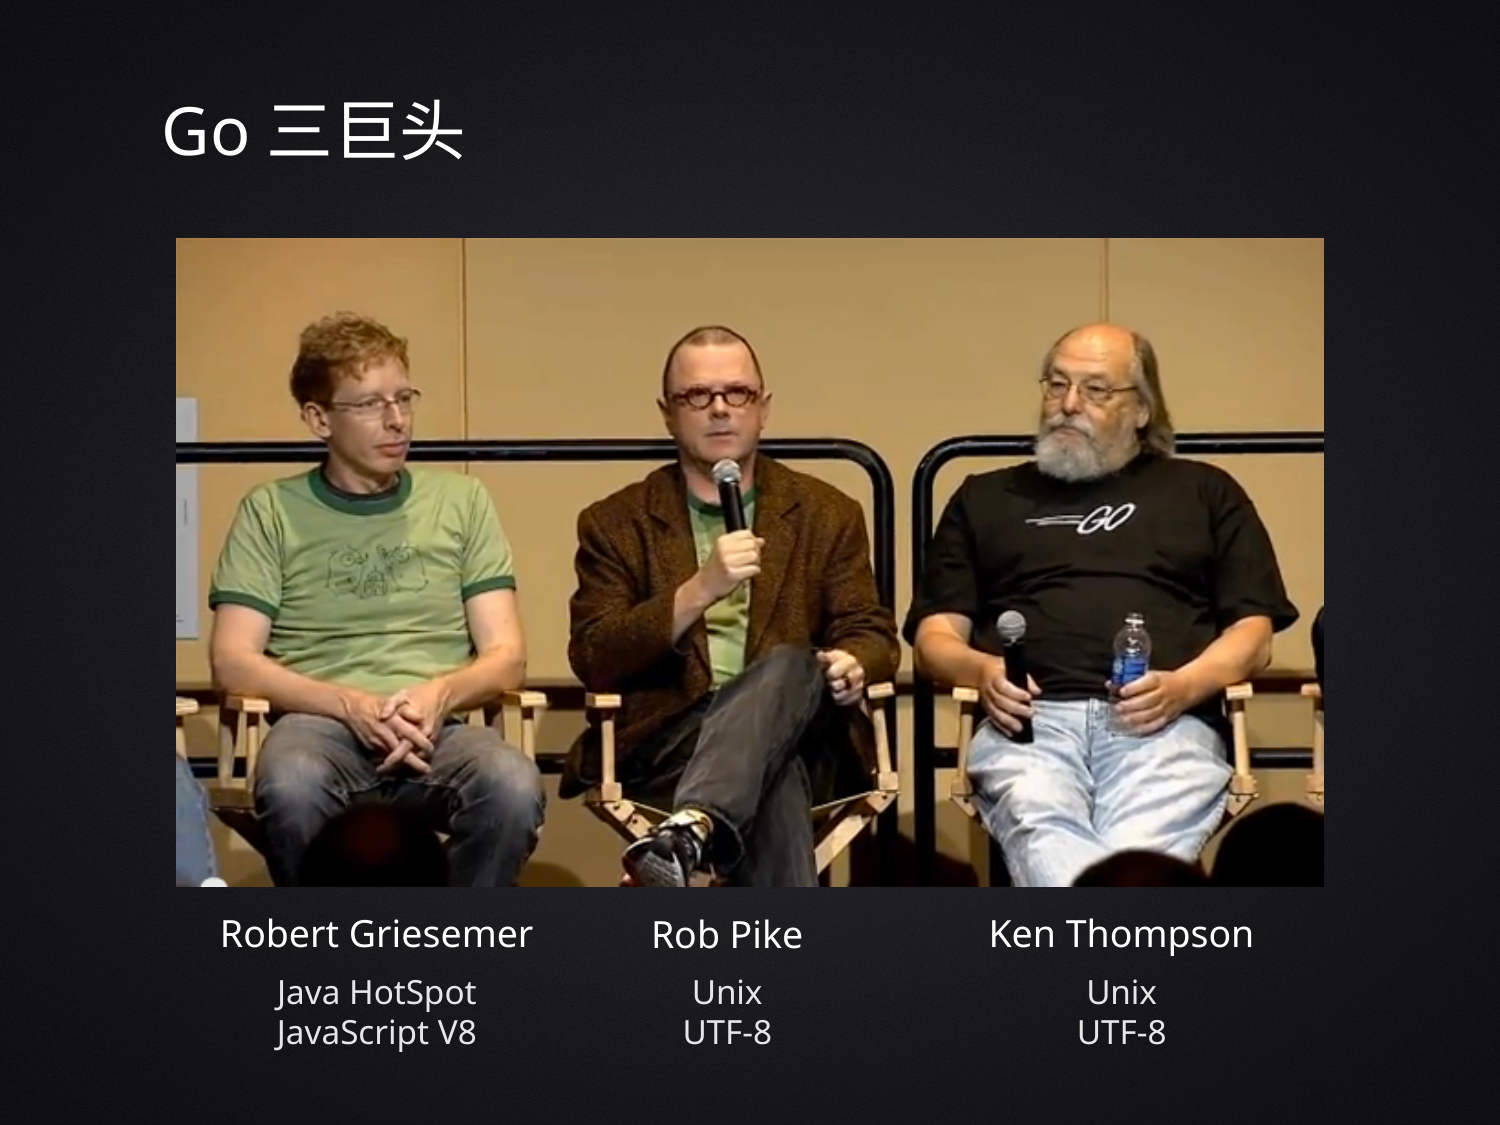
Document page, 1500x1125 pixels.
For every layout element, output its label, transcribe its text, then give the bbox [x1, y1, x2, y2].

text_box Ken Thompson [973, 903, 1270, 963]
picture [0, 0, 1500, 1125]
text_box Unix UTF-8 [1062, 963, 1182, 1059]
text_box Go三巨头 [146, 81, 482, 177]
text_box Unix UTF-8 [667, 963, 787, 1059]
text_box Robert Griesemer [205, 903, 549, 963]
text_box Rob Pike [636, 903, 819, 964]
text_box Java HotSpot JavaScript V8 [262, 963, 492, 1059]
